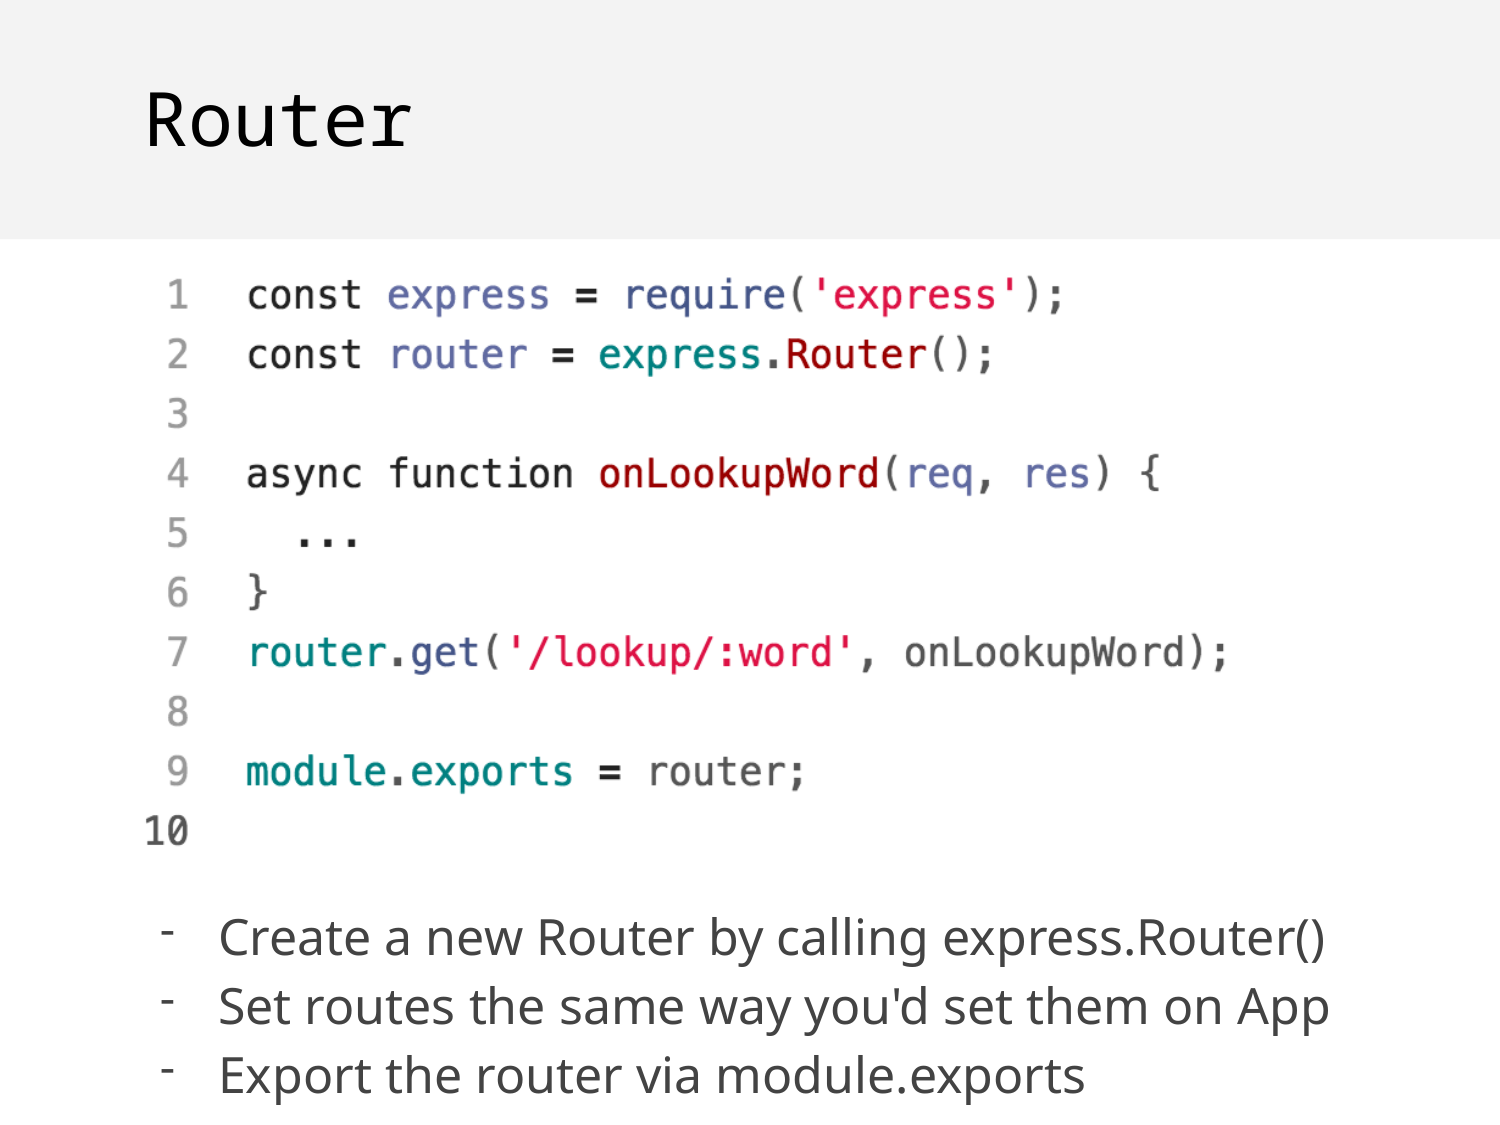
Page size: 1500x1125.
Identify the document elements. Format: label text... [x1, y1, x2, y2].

text_box Create a new Router by calling express.Router() Set routes the same way you'd set them on App Export the router via module.exports [128, 881, 1372, 1051]
text_box Router [128, 56, 1372, 183]
picture [128, 269, 1276, 856]
